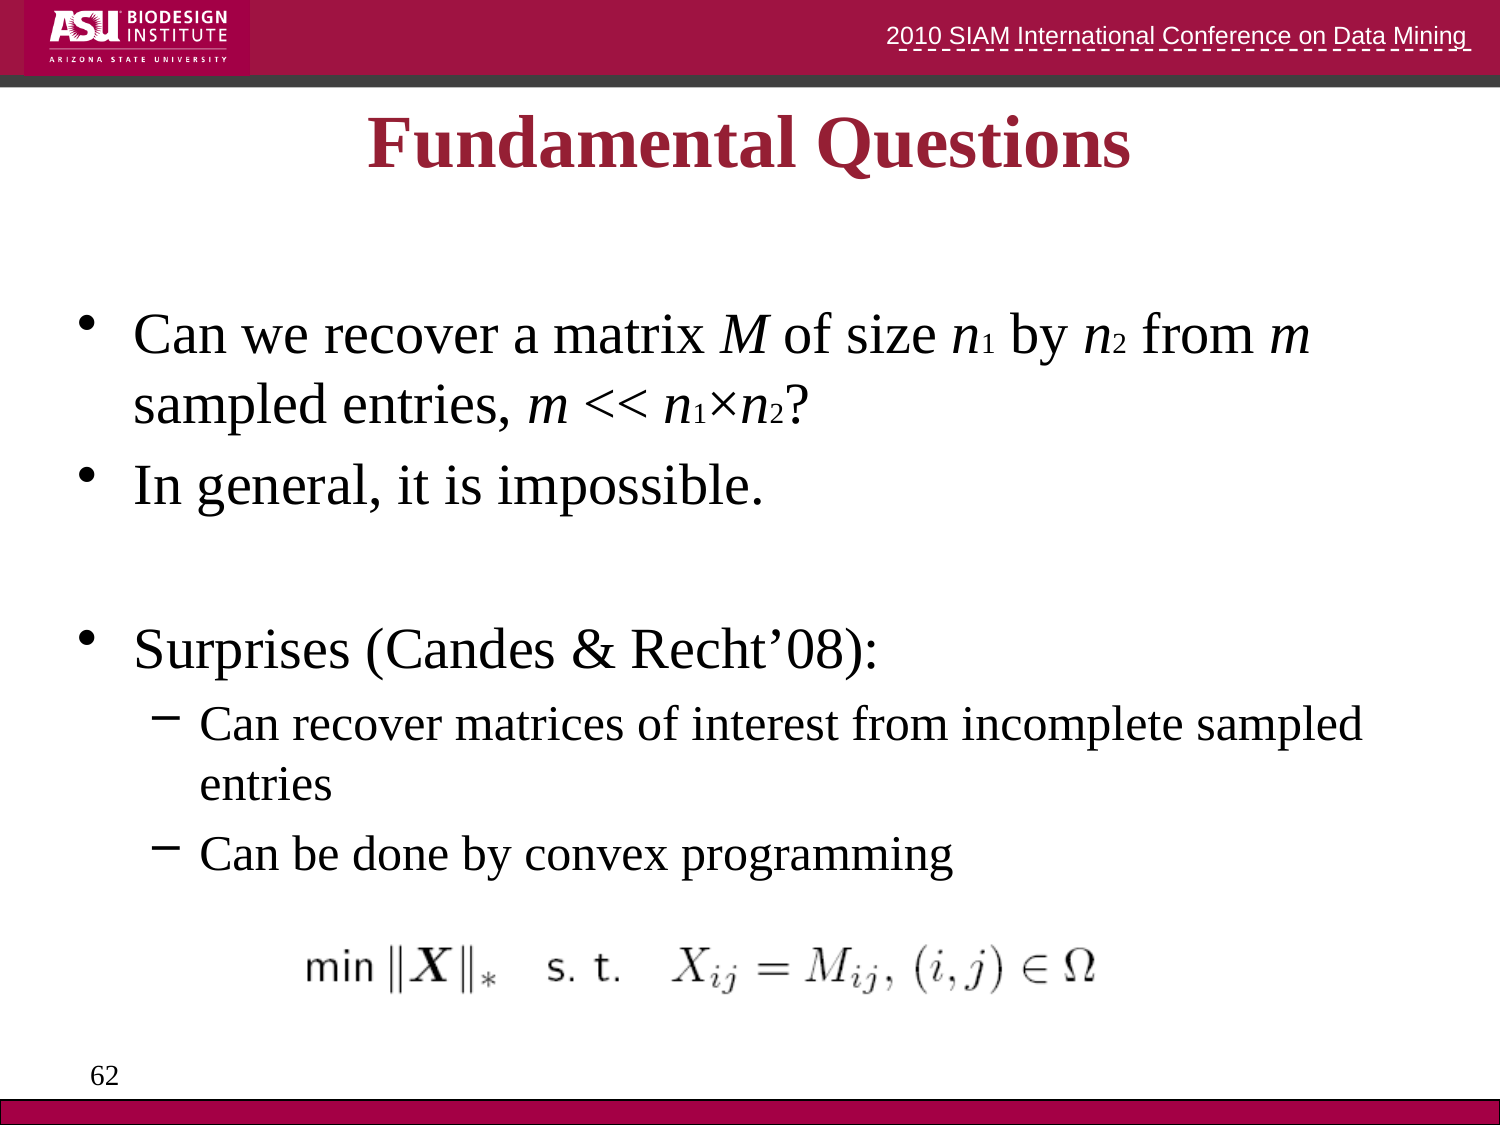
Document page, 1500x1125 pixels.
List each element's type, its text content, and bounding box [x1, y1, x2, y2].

list Can we recover a matrix M of size n1 by n2 from m sampled entries, m << n1×n2? In general, it is impossible. Surprises (Candes & Recht’08): Can recover matrices of interest from incomplete sampled entries Can be done by convex programming [62, 287, 1438, 876]
slide_number 62 [74, 1048, 251, 1102]
picture [299, 924, 1110, 1007]
title Fundamental Questions [74, 87, 1426, 188]
picture [24, 0, 250, 76]
